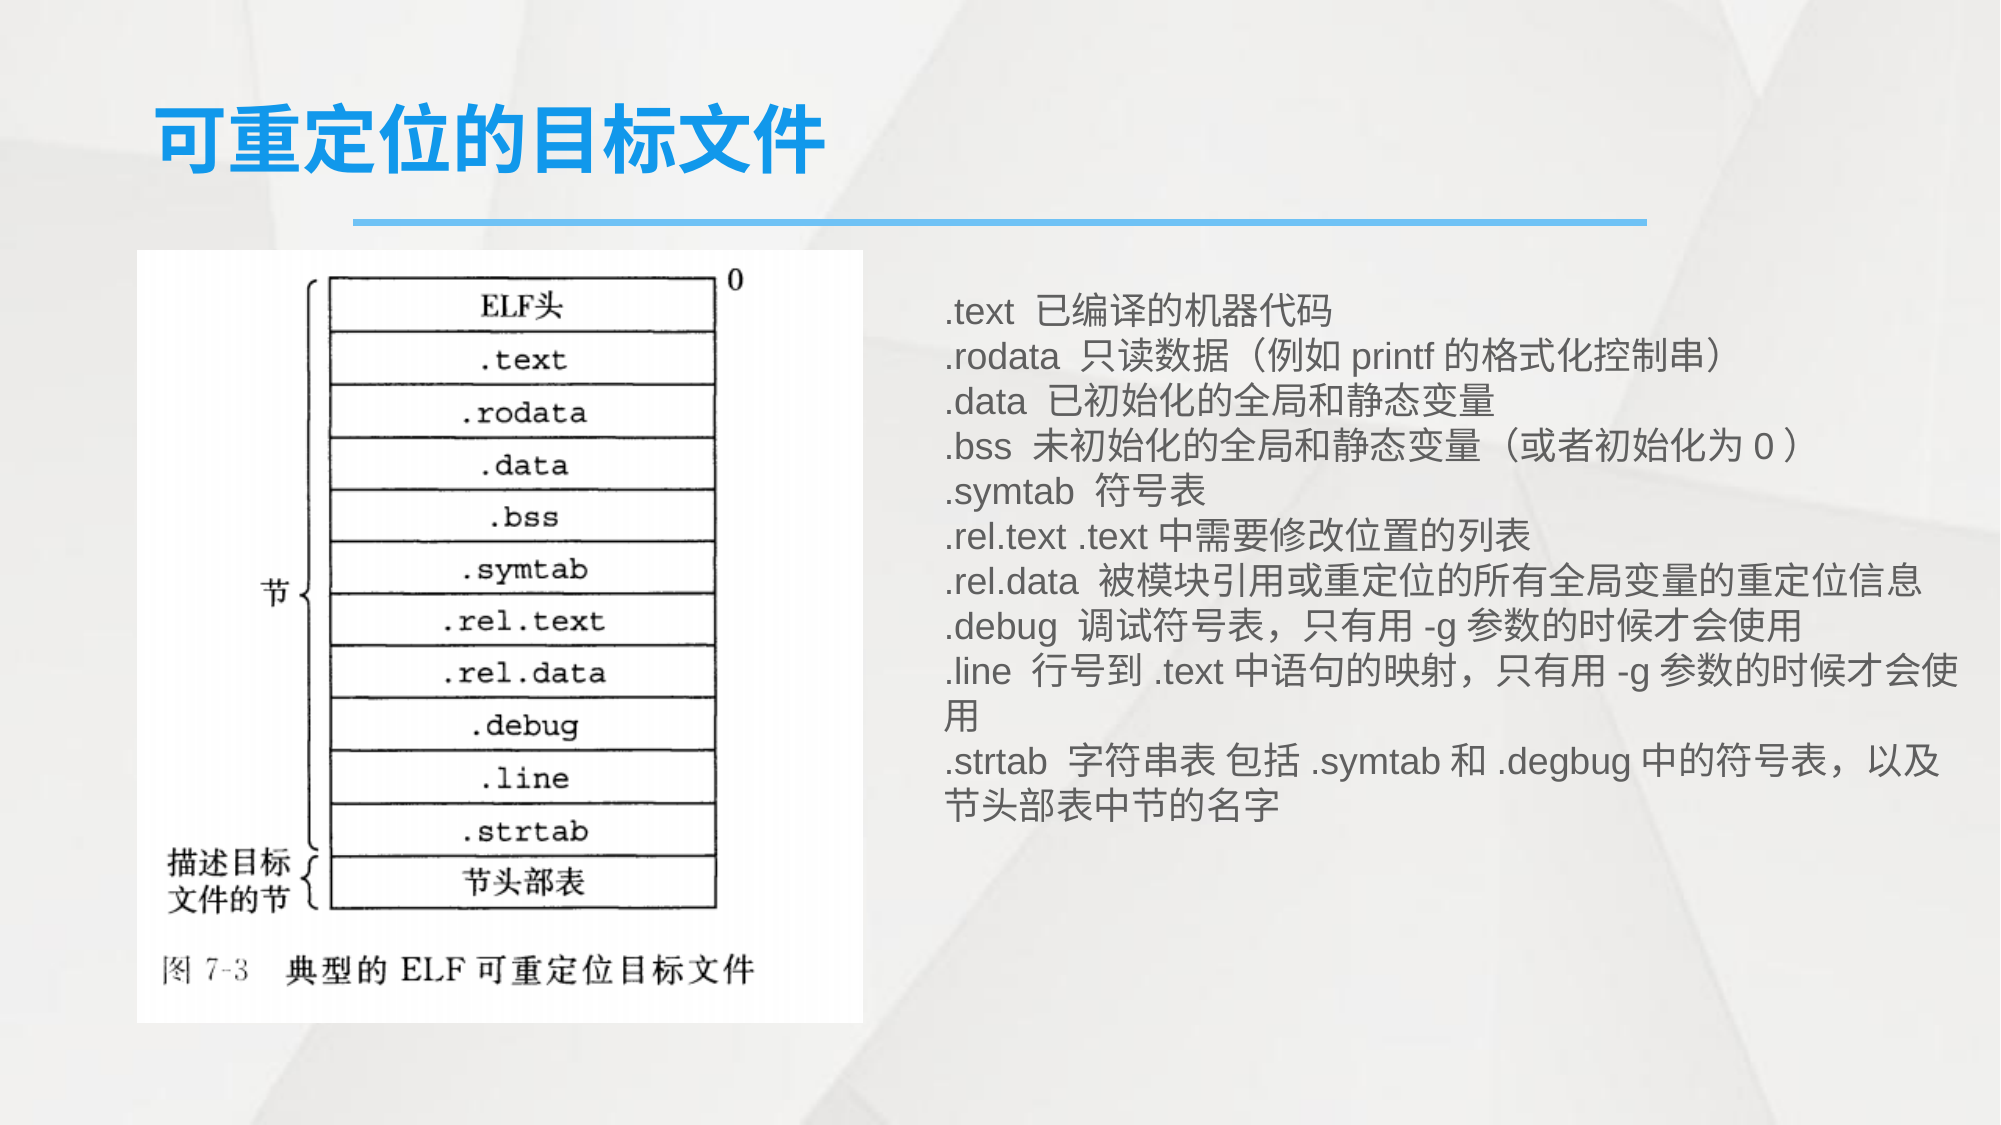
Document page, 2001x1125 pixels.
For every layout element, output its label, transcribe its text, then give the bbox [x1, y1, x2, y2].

picture [0, 0, 2001, 1125]
title 可重定位的目标文件 [137, 59, 1863, 227]
text_box .text 已编译的机器代码 .rodata 只读数据（例如printf的格式化控制串） .data 已初始化的全局和静态变量 .bss 未初始化的全局和静态变量（或者初始化为0） .symtab 符号表 .rel.text .text中需要修改位置的列表 .rel.data 被模块引用或重定位的所有全局变量的重定位信息 .debug 调试符号表，只有用-g参数的时候才会使用 .line 行号到.text中语句的映射，只有用-g参数的时候才会使用 .strtab 字符串表 包括.symtab和.degbug中的符号表，以及节头部表中节的名字 [928, 279, 1985, 835]
